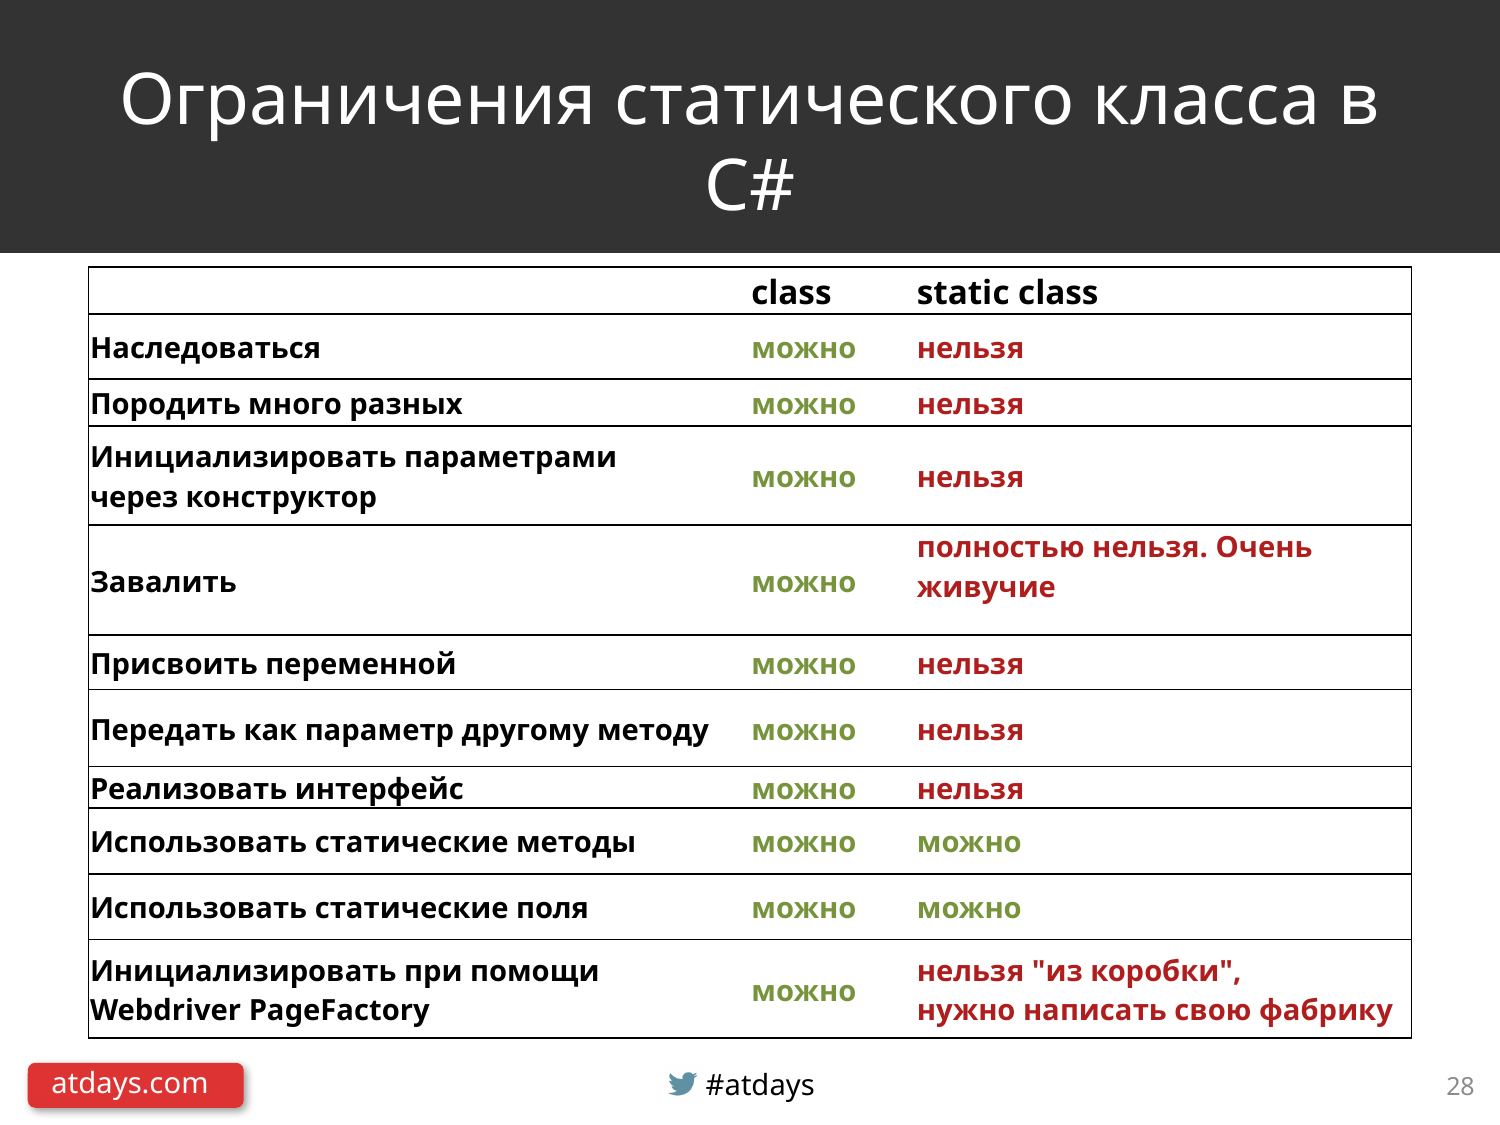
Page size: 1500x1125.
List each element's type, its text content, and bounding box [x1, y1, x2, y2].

table_cell можно [750, 767, 915, 807]
table_cell нельзя [915, 315, 1411, 378]
table_cell Реализовать интерфейс [89, 767, 750, 807]
table_cell можно [750, 809, 915, 873]
table_cell можно [750, 940, 915, 1037]
title Ограничения статического класса в C# [75, 45, 1425, 233]
table_cell Использовать статические методы [89, 809, 750, 873]
table_cell можно [915, 875, 1411, 939]
slide_number 28 [1139, 1057, 1490, 1118]
table_cell можно [750, 427, 915, 524]
table_cell Передать как параметр другому методу [89, 690, 750, 766]
table_cell можно [750, 380, 915, 425]
table_cell можно [915, 809, 1411, 873]
table_cell нельзя [915, 690, 1411, 766]
table_cell нельзя [915, 427, 1411, 524]
table_header class [750, 268, 915, 313]
table_cell Породить много разных [89, 380, 750, 425]
table_cell Использовать статические поля [89, 875, 750, 939]
table_cell можно [750, 526, 915, 634]
table_cell можно [750, 315, 915, 378]
table_header static class [915, 268, 1411, 313]
table_cell полностью нельзя. Очень живучие [915, 526, 1411, 634]
table_cell Инициализировать параметрами через конструктор [89, 427, 750, 524]
table_cell Наследоваться [89, 315, 750, 378]
table_header [89, 268, 750, 313]
table_cell нельзя [915, 636, 1411, 689]
table_cell можно [750, 875, 915, 939]
table_cell нельзя [915, 767, 1411, 807]
table_cell нельзя [915, 380, 1411, 425]
table_cell Завалить [89, 526, 750, 634]
table_cell нельзя "из коробки", нужно написать свою фабрику [915, 940, 1411, 1037]
table_cell Инициализировать при помощи Webdriver PageFactory [89, 940, 750, 1037]
table_cell можно [750, 636, 915, 689]
picture [662, 1063, 703, 1104]
table_cell можно [750, 690, 915, 766]
table_cell Присвоить переменной [89, 636, 750, 689]
